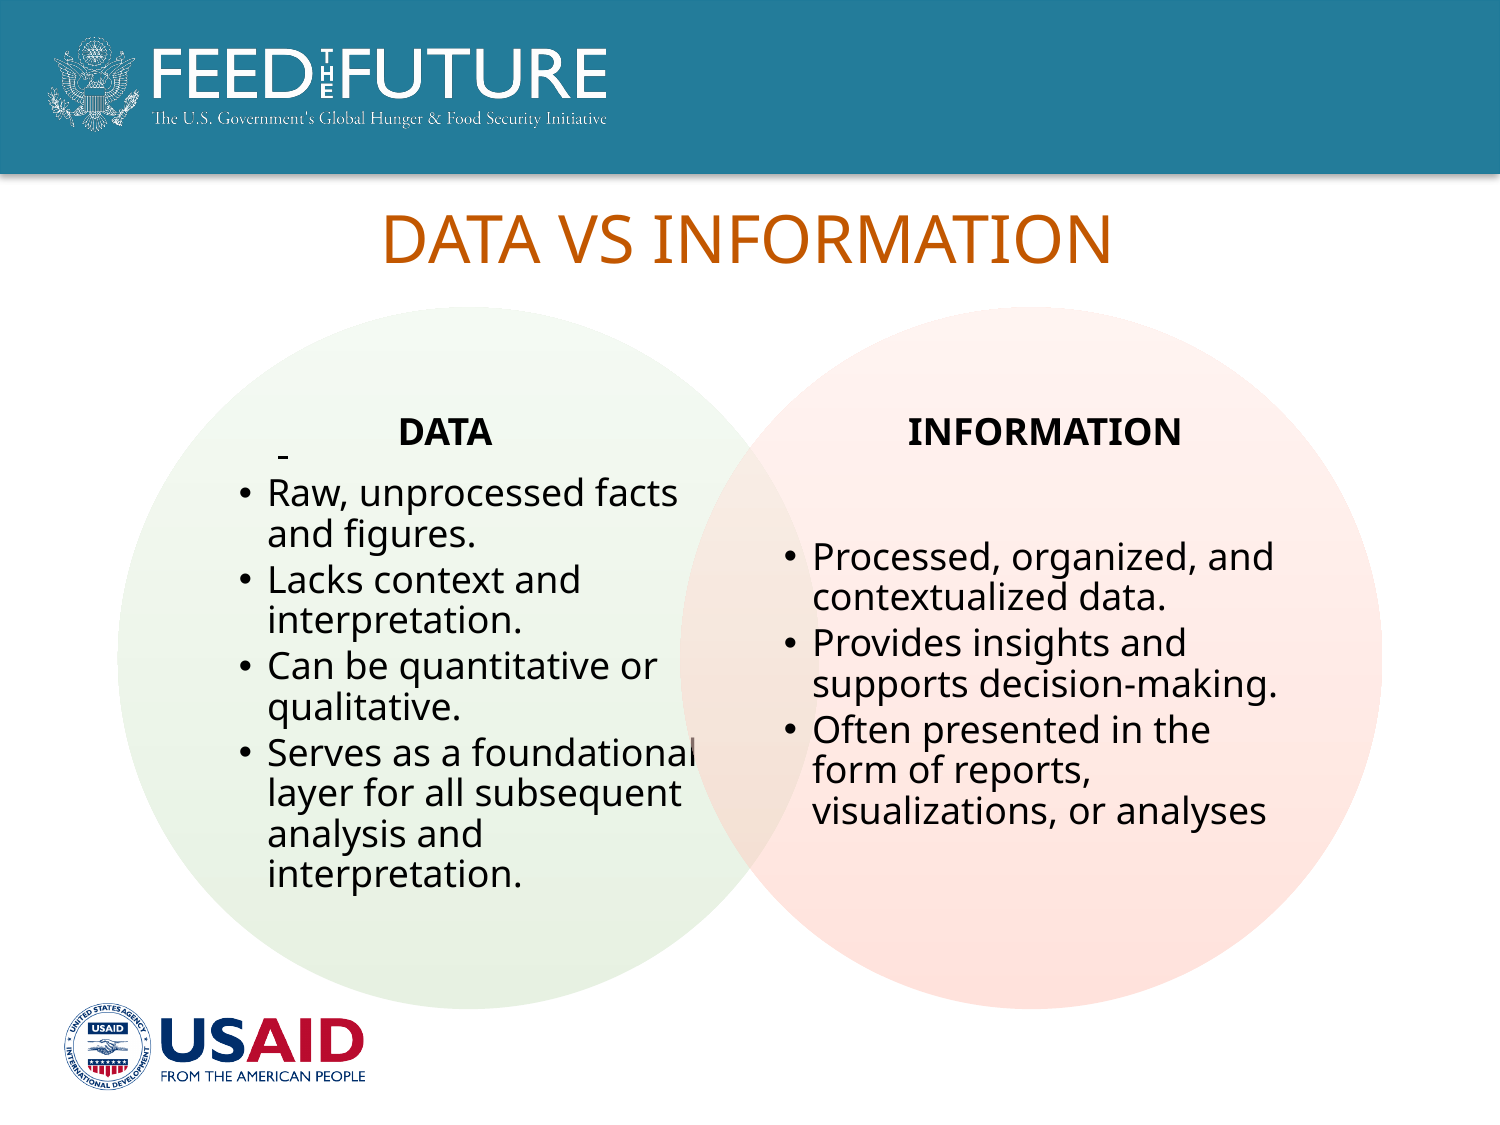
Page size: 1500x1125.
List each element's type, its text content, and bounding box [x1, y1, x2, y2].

title Data vs Information [73, 189, 1424, 288]
picture [19, 974, 406, 1125]
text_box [117, 252, 1383, 1065]
